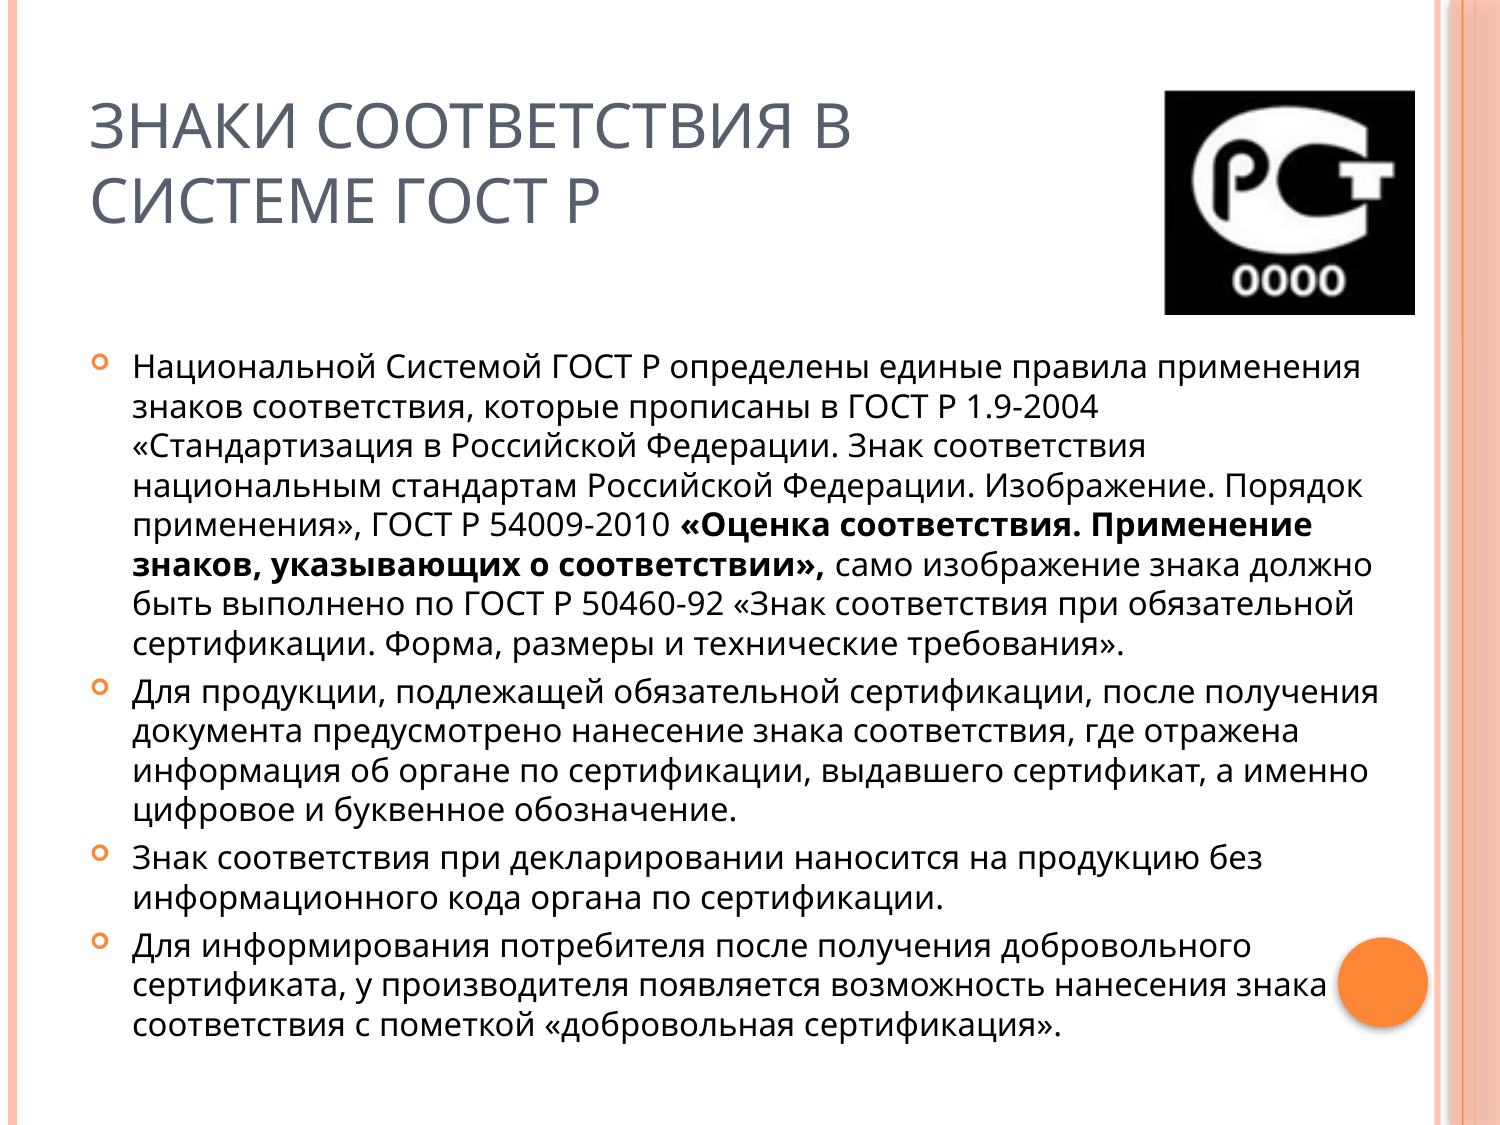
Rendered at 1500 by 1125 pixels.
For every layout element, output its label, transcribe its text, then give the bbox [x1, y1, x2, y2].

picture [1162, 89, 1415, 315]
list Национальной Системой ГОСТ Р определены единые правила применения знаков соответствия, которые прописаны в ГОСТ Р 1.9-2004 «Стандартизация в Российской Федерации. Знак соответствия национальным стандартам Российской Федерации. Изображение. Порядок применения», ГОСТ Р 54009-2010 «Оценка соответствия. Применение знаков, указывающих о соответствии», само изображение знака должно быть выполнено по ГОСТ Р 50460-92 «Знак соответствия при обязательной сертификации. Форма, размеры и технические требования». Для продукции, подлежащей обязательной сертификации, после получения документа предусмотрено нанесение знака соответствия, где отражена информация об органе по сертификации, выдавшего сертификат, а именно цифровое и буквенное обозначение. Знак соответствия при декларировании наносится на продукцию без информационного кода органа по сертификации. Для информирования потребителя после получения добровольного сертификата, у производителя появляется возможность нанесения знака соответствия с пометкой «добровольная сертификация». [75, 338, 1400, 1071]
title Знаки соответствия в Системе ГОСТ Р [75, 45, 1164, 244]
